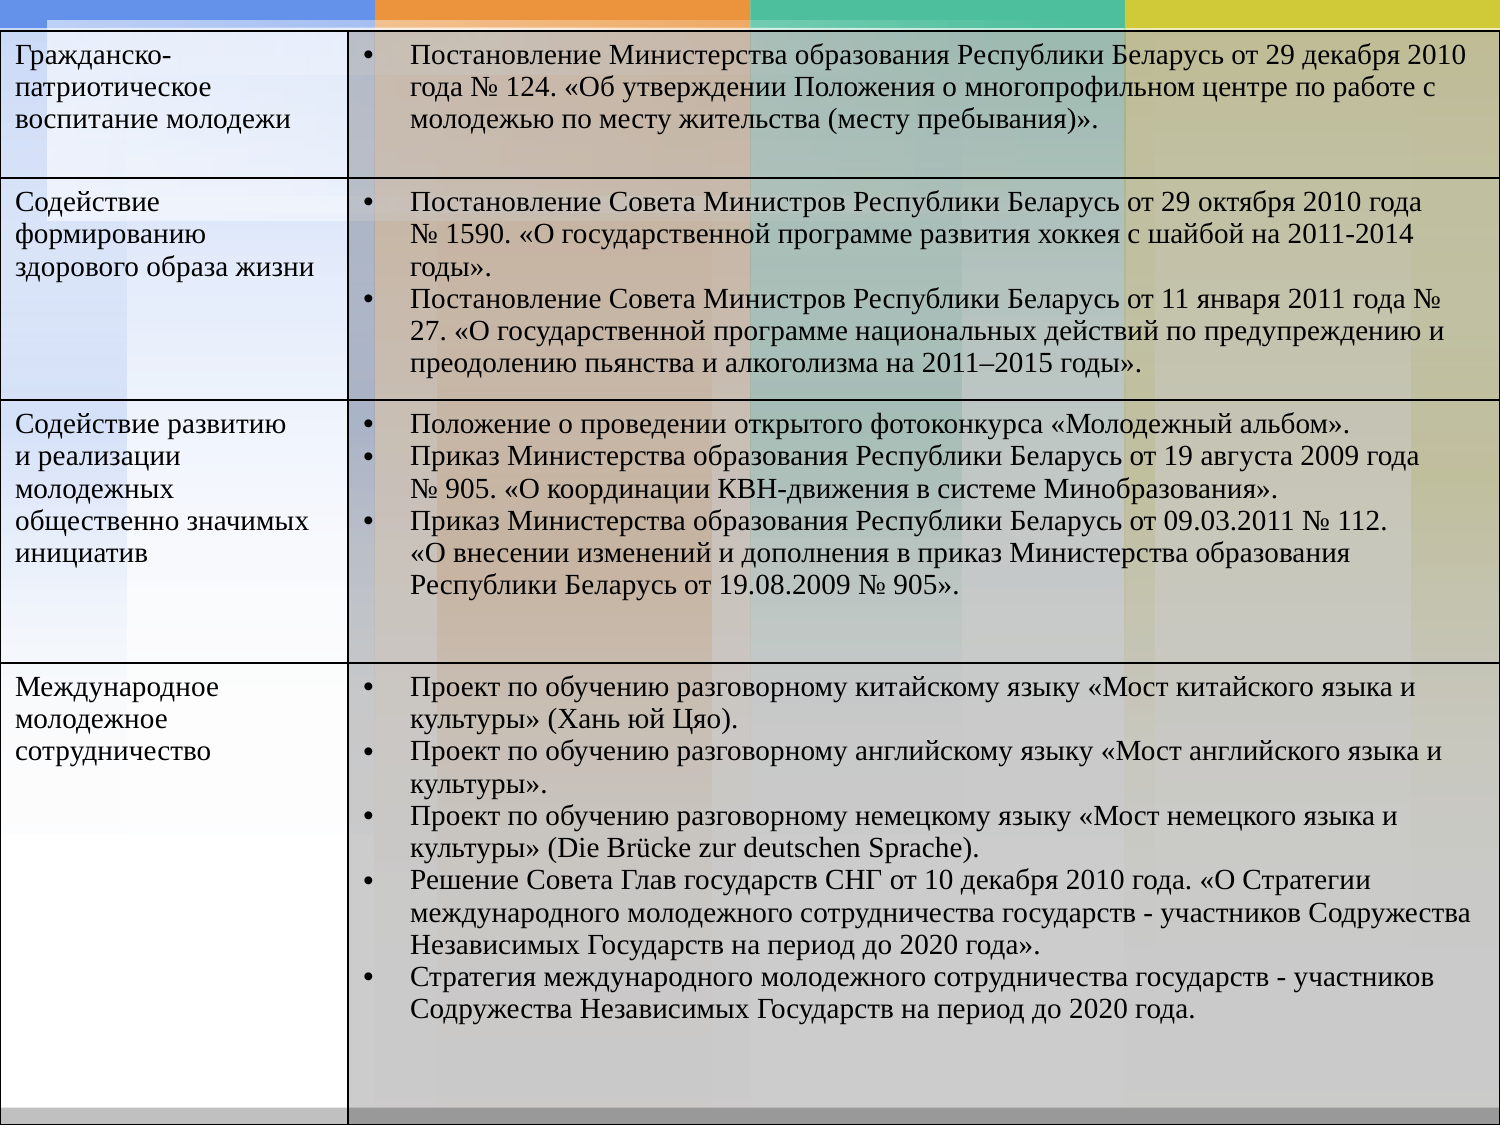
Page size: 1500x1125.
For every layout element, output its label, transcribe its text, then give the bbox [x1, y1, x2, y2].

table_cell Проект по обучению разговорному китайскому языку «Мост китайского языка и культуры» (Хань юй Цяо). Проект по обучению разговорному английскому языку «Мост английского языка и культуры». Проект по обучению разговорному немецкому языку «Мост немецкого языка и культуры» (Die Brücke zur deutschen Sprache). Решение Совета Глав государств СНГ от 10 декабря 2010 года. «О Стратегии международного молодежного сотрудничества государств - участников Содружества Независимых Государств на период до 2020 года». Стратегия международного молодежного сотрудничества государств - участников Содружества Независимых Государств на период до 2020 года. [349, 664, 1499, 1124]
table_cell Положение о проведении открытого фотоконкурса «Молодежный альбом». Приказ Министерства образования Республики Беларусь от 19 августа 2009 года № 905. «О координации КВН-движения в системе Минобразования». Приказ Министерства образования Республики Беларусь от 09.03.2011 № 112. «О внесении изменений и дополнения в приказ Министерства образования Республики Беларусь от 19.08.2009 № 905». [349, 401, 1499, 662]
table_cell Содействие формированию здорового образа жизни [1, 179, 347, 399]
table_header Гражданско-патриотическое воспитание молодежи [1, 32, 347, 177]
table_cell Постановление Совета Министров Республики Беларусь от 29 октября 2010 года № 1590. «О государственной программе развития хоккея с шайбой на 2011-2014 годы». Постановление Совета Министров Республики Беларусь от 11 января 2011 года № 27. «О государственной программе национальных действий по предупреждению и преодолению пьянства и алкоголизма на 2011–2015 годы». [349, 179, 1499, 399]
table_cell Международное молодежное сотрудничество [1, 664, 347, 1124]
table_header Постановление Министерства образования Республики Беларусь от 29 декабря 2010 года № 124. «Об утверждении Положения о многопрофильном центре по работе с молодежью по месту жительства (месту пребывания)». [349, 32, 1499, 177]
table_cell Содействие развитию и реализации молодежных общественно значимых инициатив [1, 401, 347, 662]
